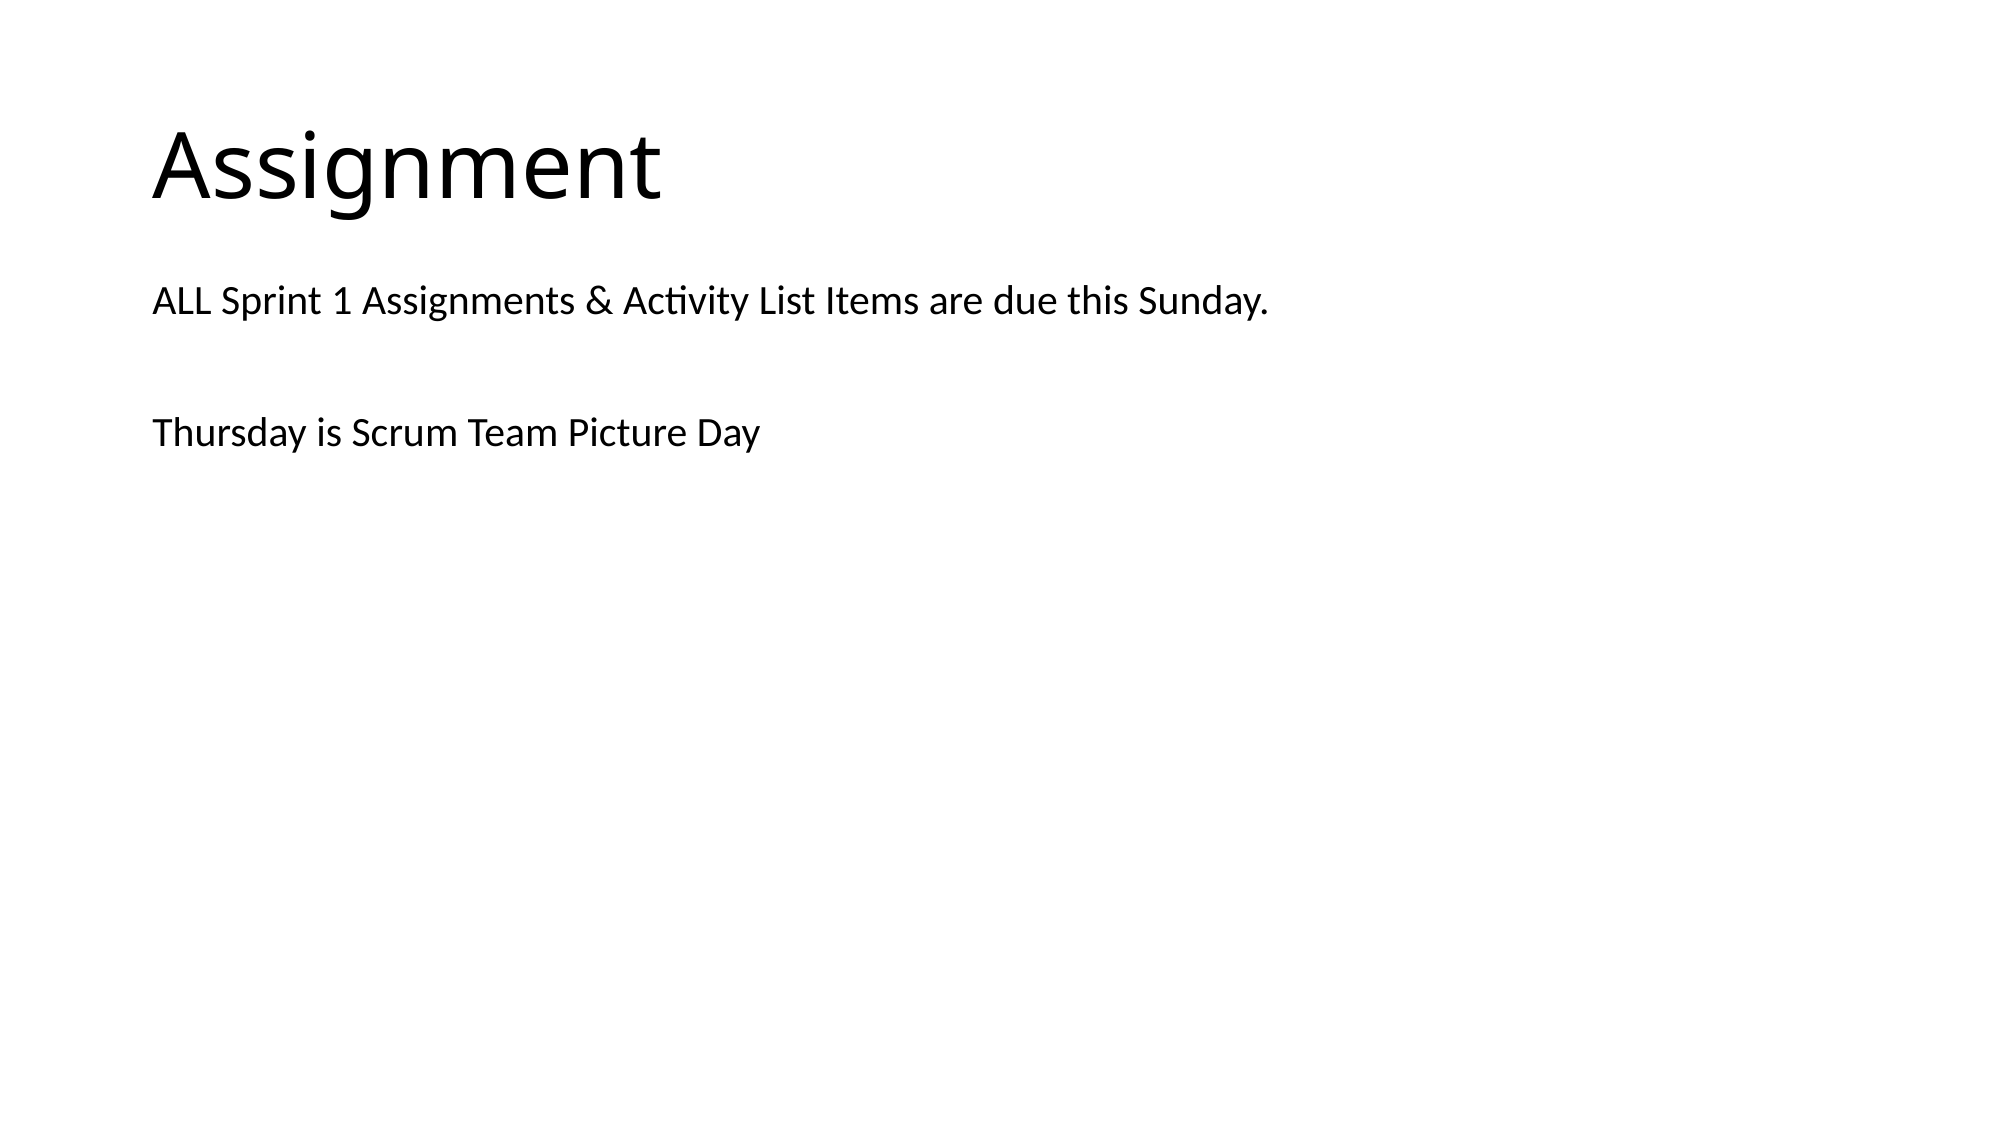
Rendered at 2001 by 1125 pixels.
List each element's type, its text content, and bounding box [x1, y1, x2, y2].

list ALL Sprint 1 Assignments & Activity List Items are due this Sunday. Thursday is Scrum Team Picture Day [137, 271, 1863, 1014]
title Assignment [137, 59, 1863, 271]
